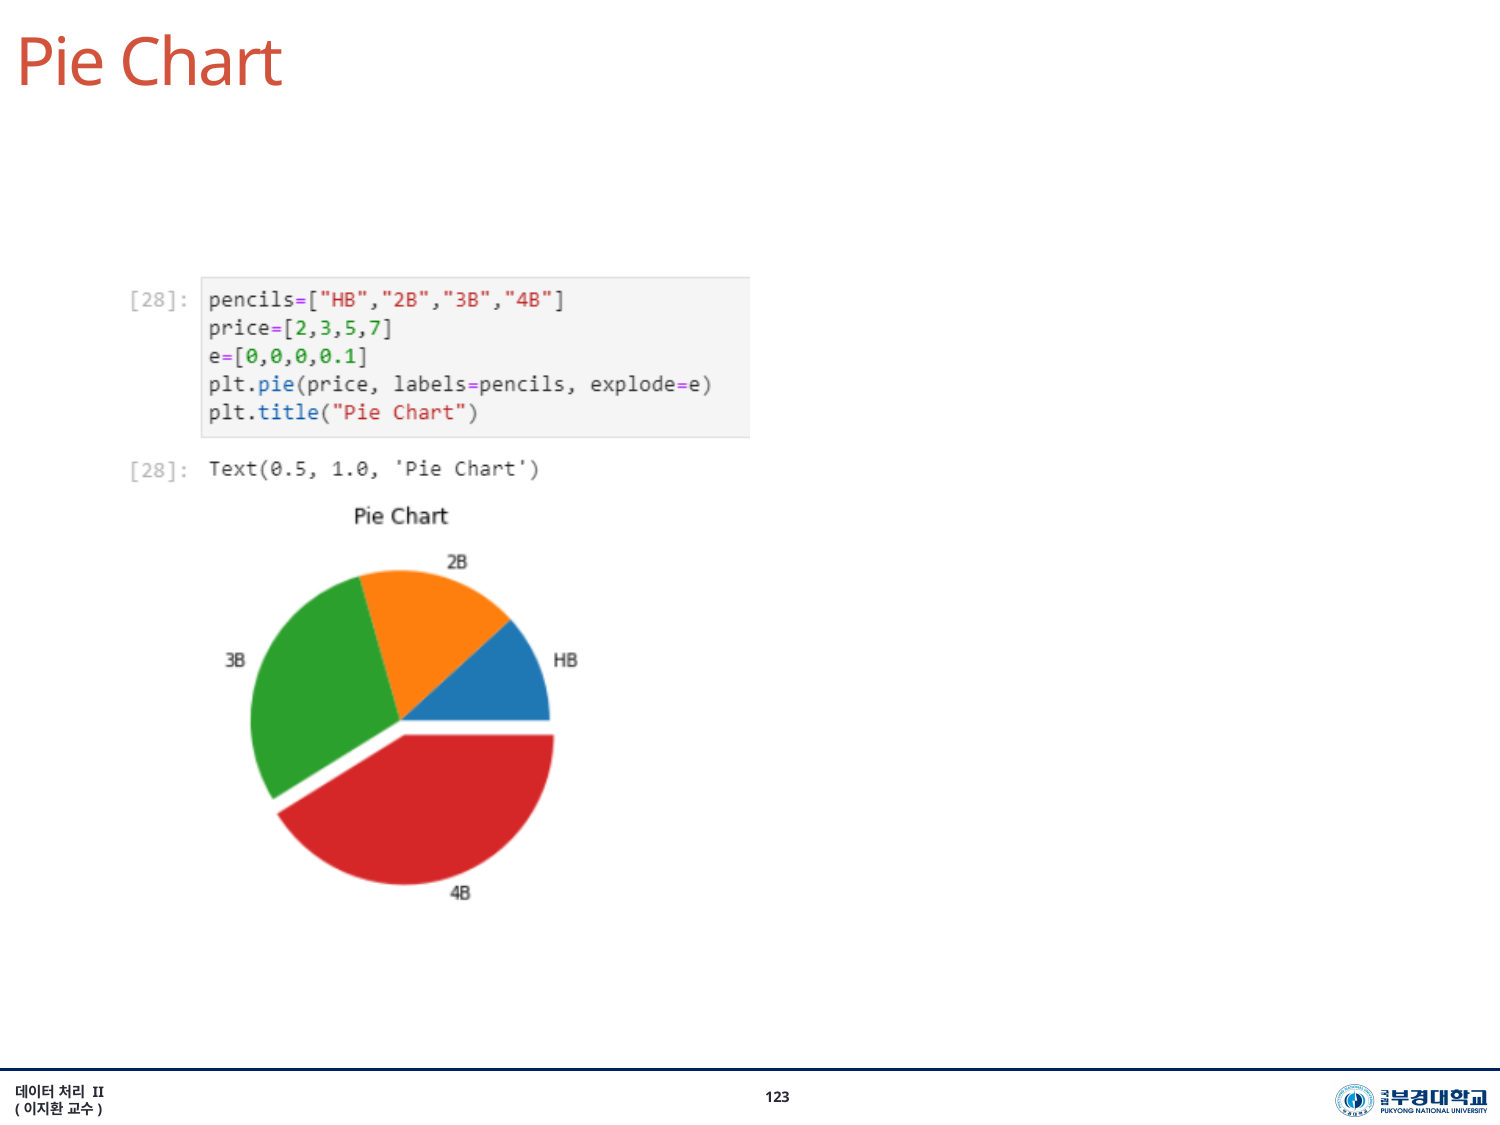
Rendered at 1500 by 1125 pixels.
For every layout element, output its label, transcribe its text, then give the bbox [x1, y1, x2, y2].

title Pie Chart [0, 1, 1500, 116]
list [101, 263, 751, 919]
picture [1330, 1079, 1495, 1121]
slide_number 데이터 처리 II (이지환 교수) [0, 1082, 303, 1118]
